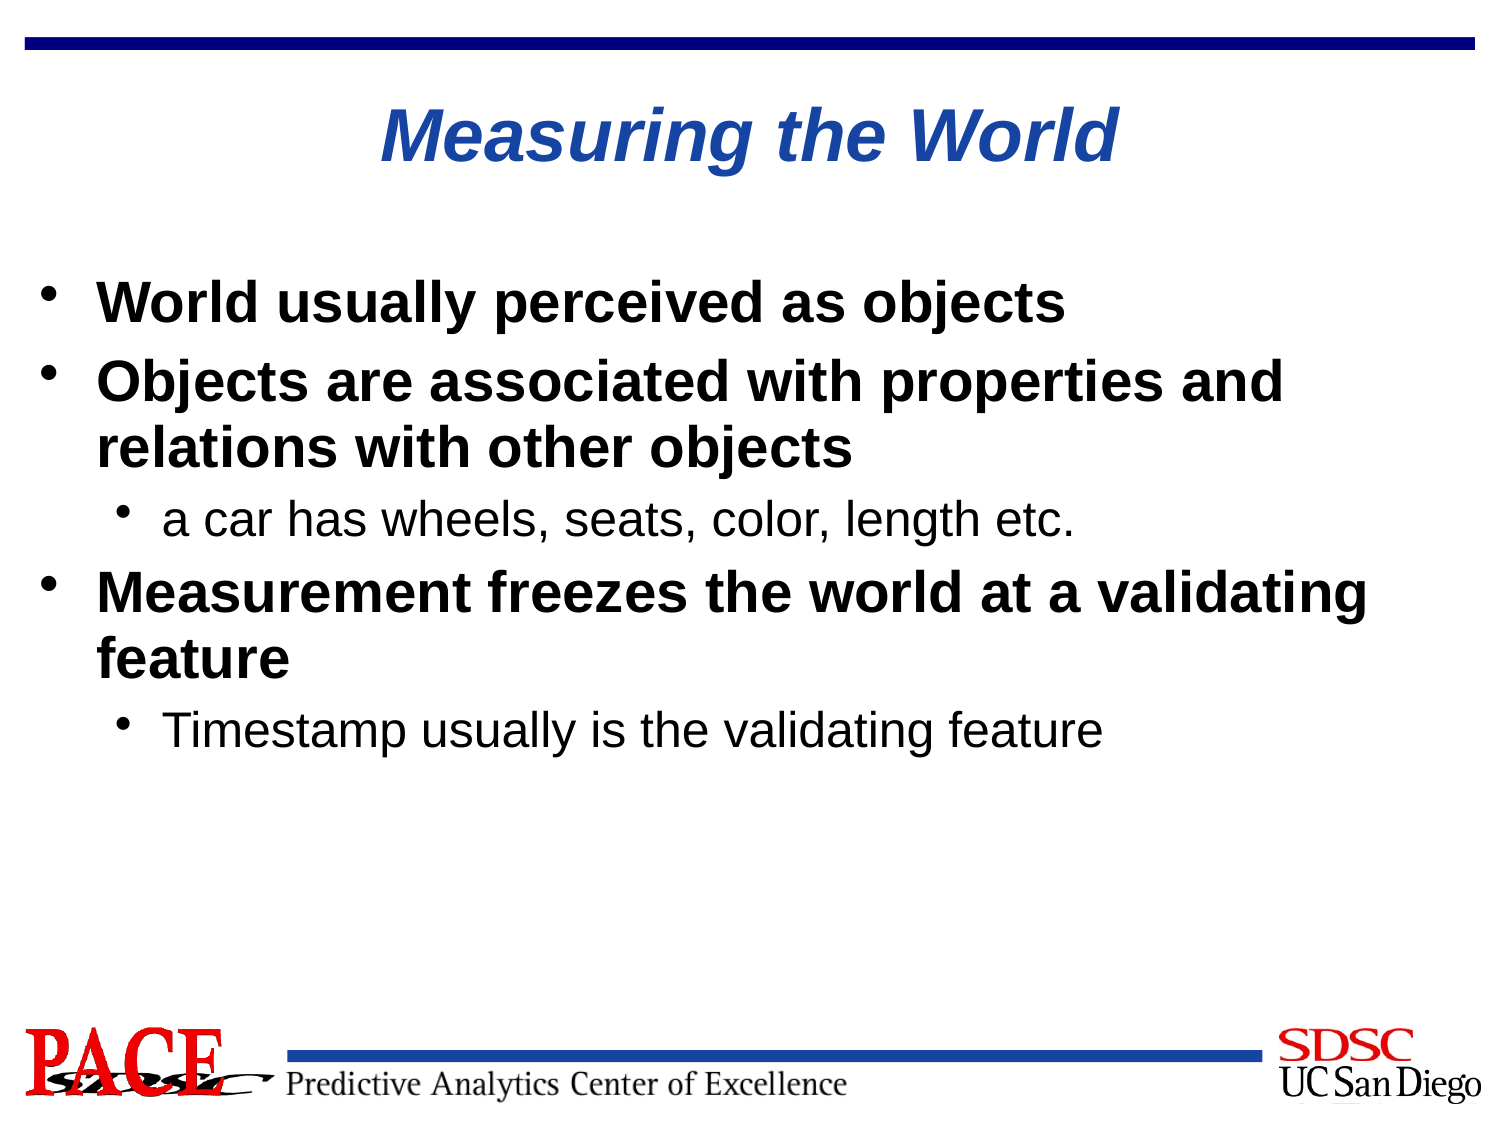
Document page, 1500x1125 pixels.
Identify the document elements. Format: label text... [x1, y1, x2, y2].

picture [1279, 1028, 1413, 1061]
title Measuring the World [24, 50, 1475, 221]
picture [1279, 1066, 1481, 1104]
picture [286, 1064, 858, 1103]
list World usually perceived as objects Objects are associated with properties and relations with other objects a car has wheels, seats, color, length etc. Measurement freezes the world at a validating feature Timestamp usually is the validating feature [24, 262, 1475, 975]
picture [25, 1025, 276, 1101]
